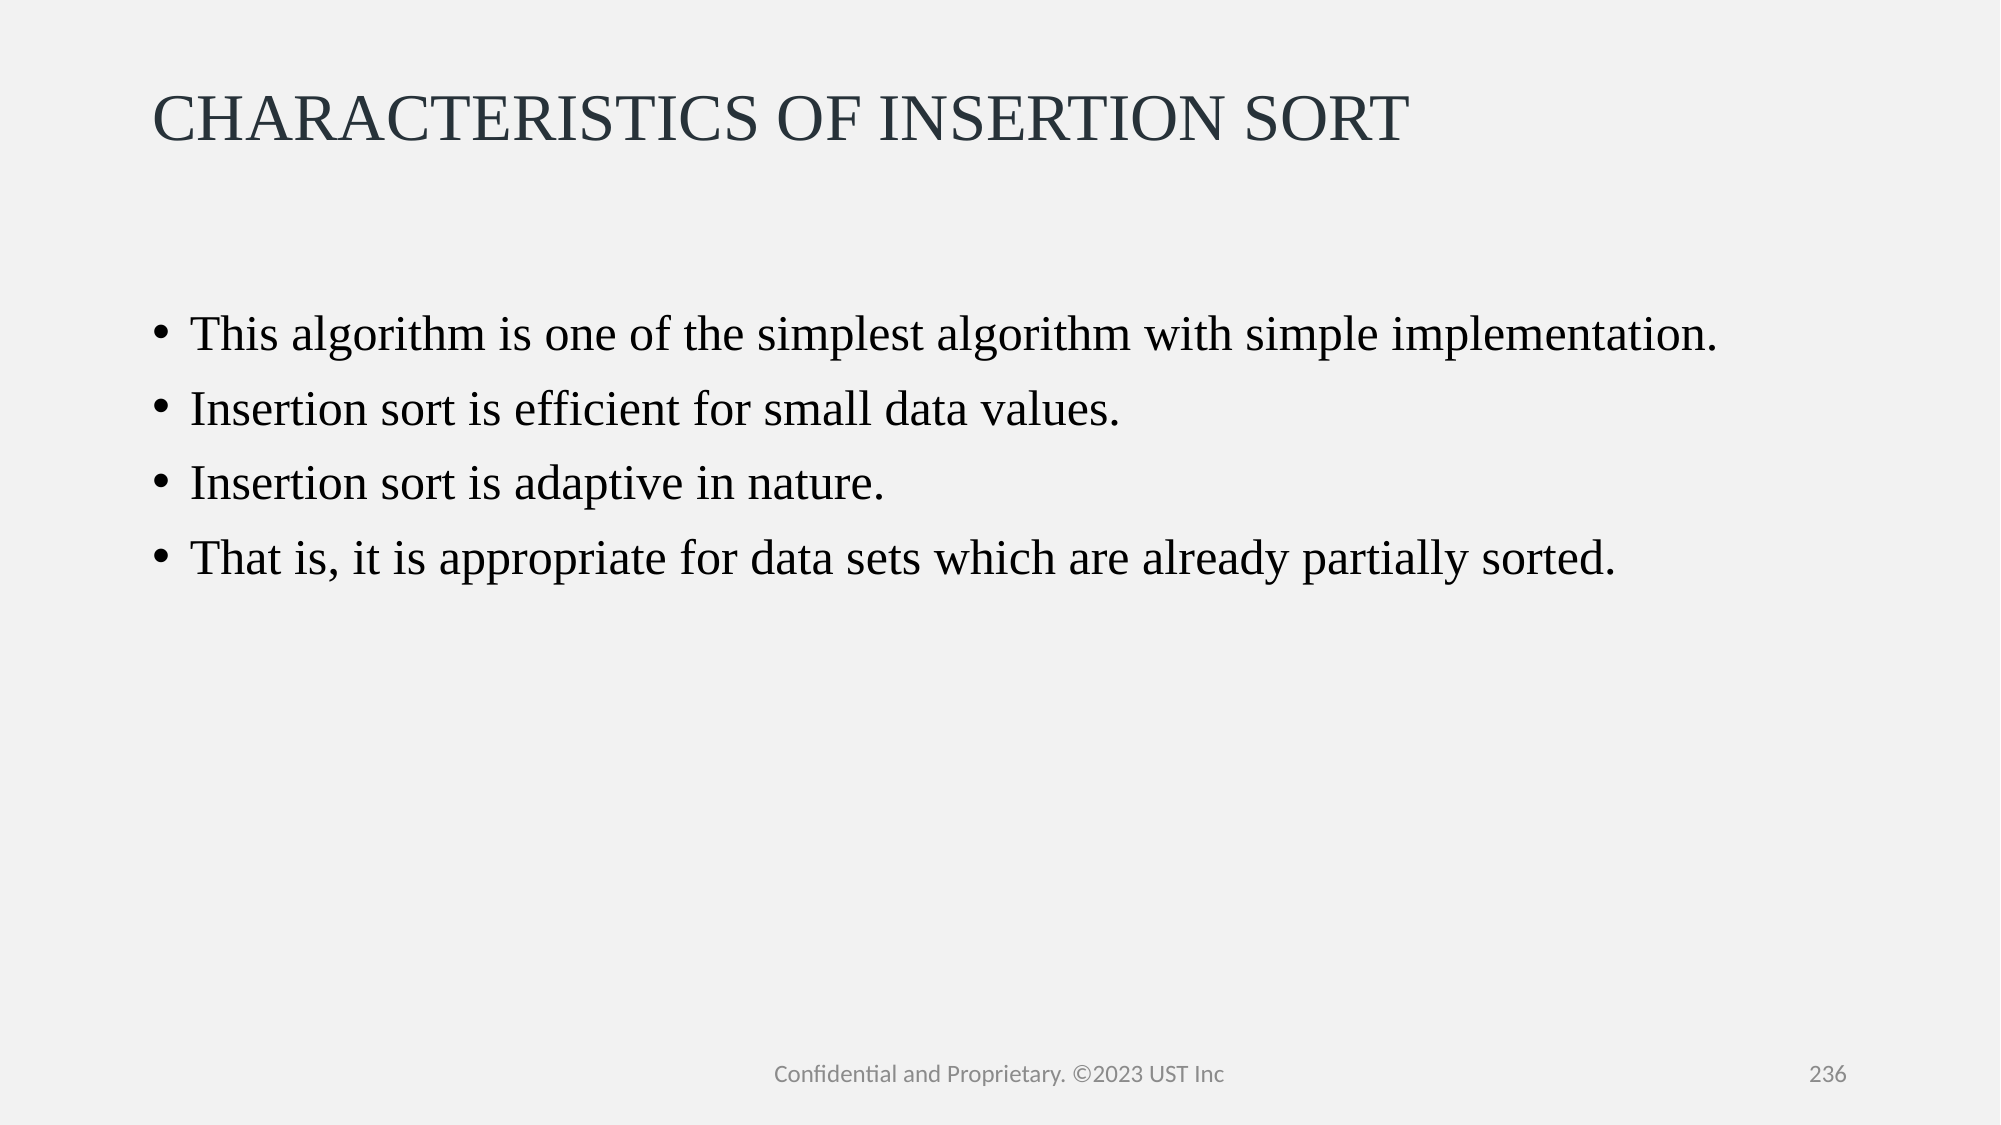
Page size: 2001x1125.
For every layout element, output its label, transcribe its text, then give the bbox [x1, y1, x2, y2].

slide_number 236 [1412, 1042, 1863, 1103]
list This algorithm is one of the simplest algorithm with simple implementation. Insertion sort is efficient for small data values. Insertion sort is adaptive in nature. That is, it is appropriate for data sets which are already partially sorted. [137, 299, 1863, 1014]
title CHARACTERISTICS OF INSERTION SORT [137, 59, 1863, 278]
footer Confidential and Proprietary. ©2023 UST Inc [662, 1042, 1338, 1103]
